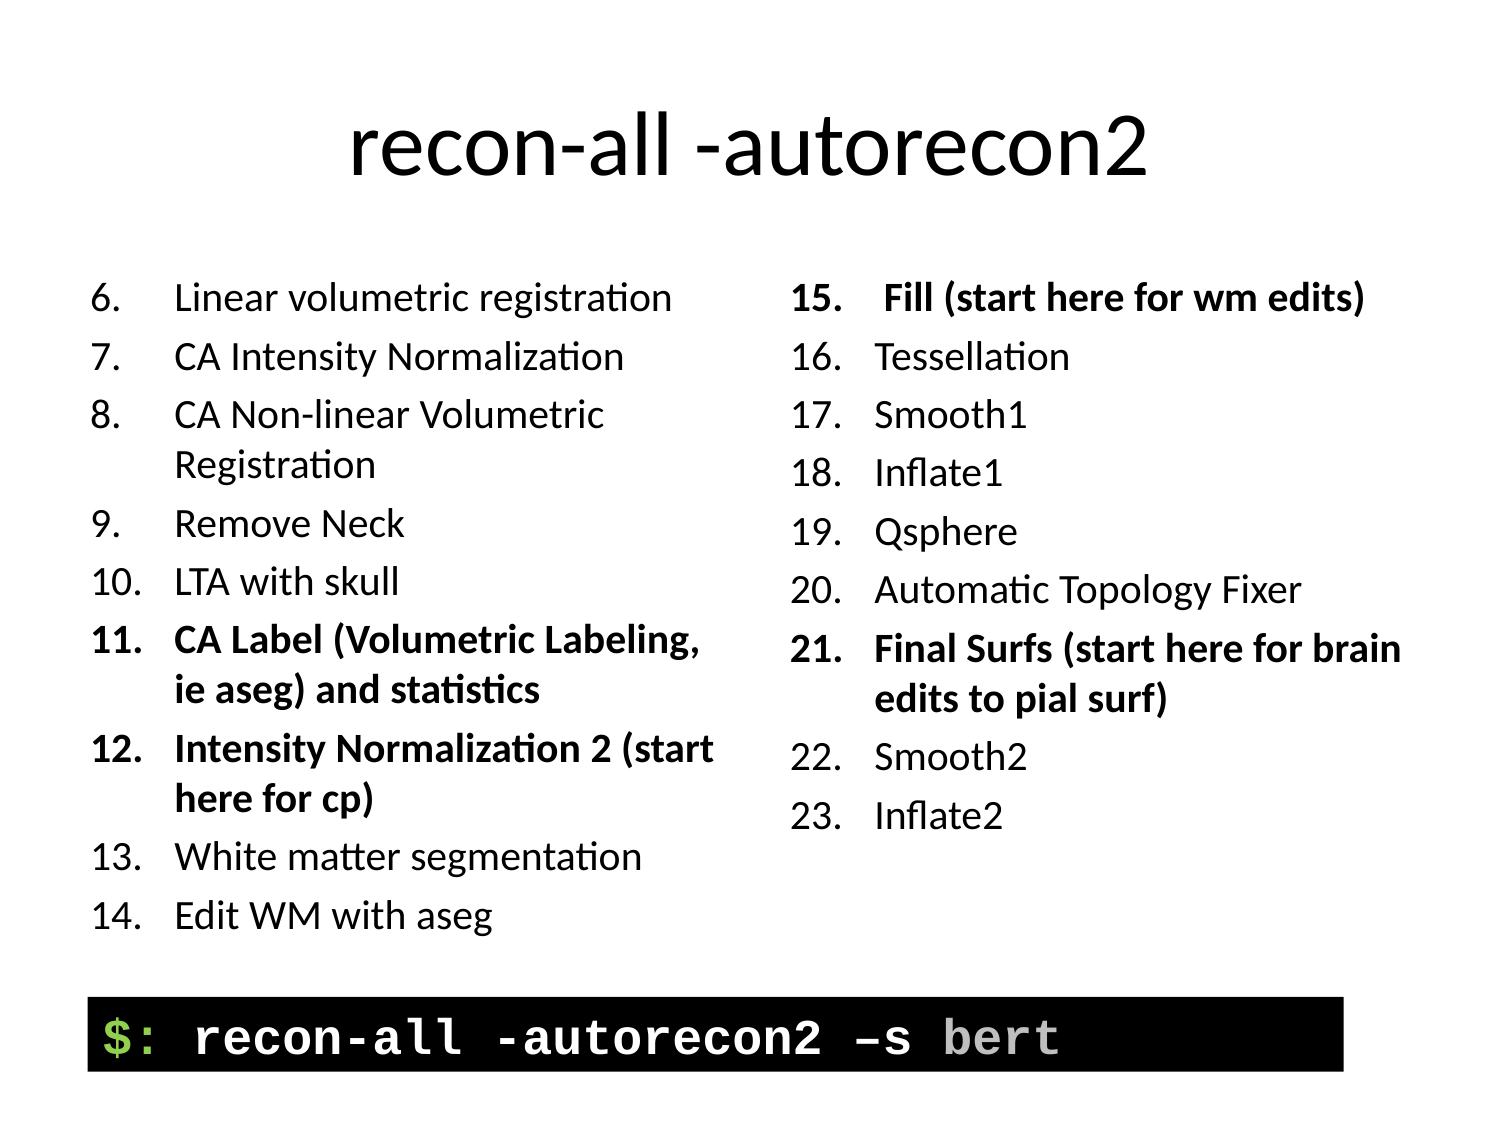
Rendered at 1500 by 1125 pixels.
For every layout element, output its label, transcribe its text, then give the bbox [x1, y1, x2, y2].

list Fill (start here for wm edits) Tessellation Smooth1 Inflate1 Qsphere Automatic Topology Fixer Final Surfs (start here for brain edits to pial surf) Smooth2 Inflate2 [774, 262, 1438, 1005]
list Linear volumetric registration CA Intensity Normalization CA Non-linear Volumetric Registration Remove Neck LTA with skull CA Label (Volumetric Labeling, ie aseg) and statistics Intensity Normalization 2 (start here for cp) White matter segmentation Edit WM with aseg [75, 262, 738, 1005]
text_box $: recon-all -autorecon2 –s bert [87, 996, 1344, 1072]
title recon-all -autorecon2 [75, 45, 1425, 233]
